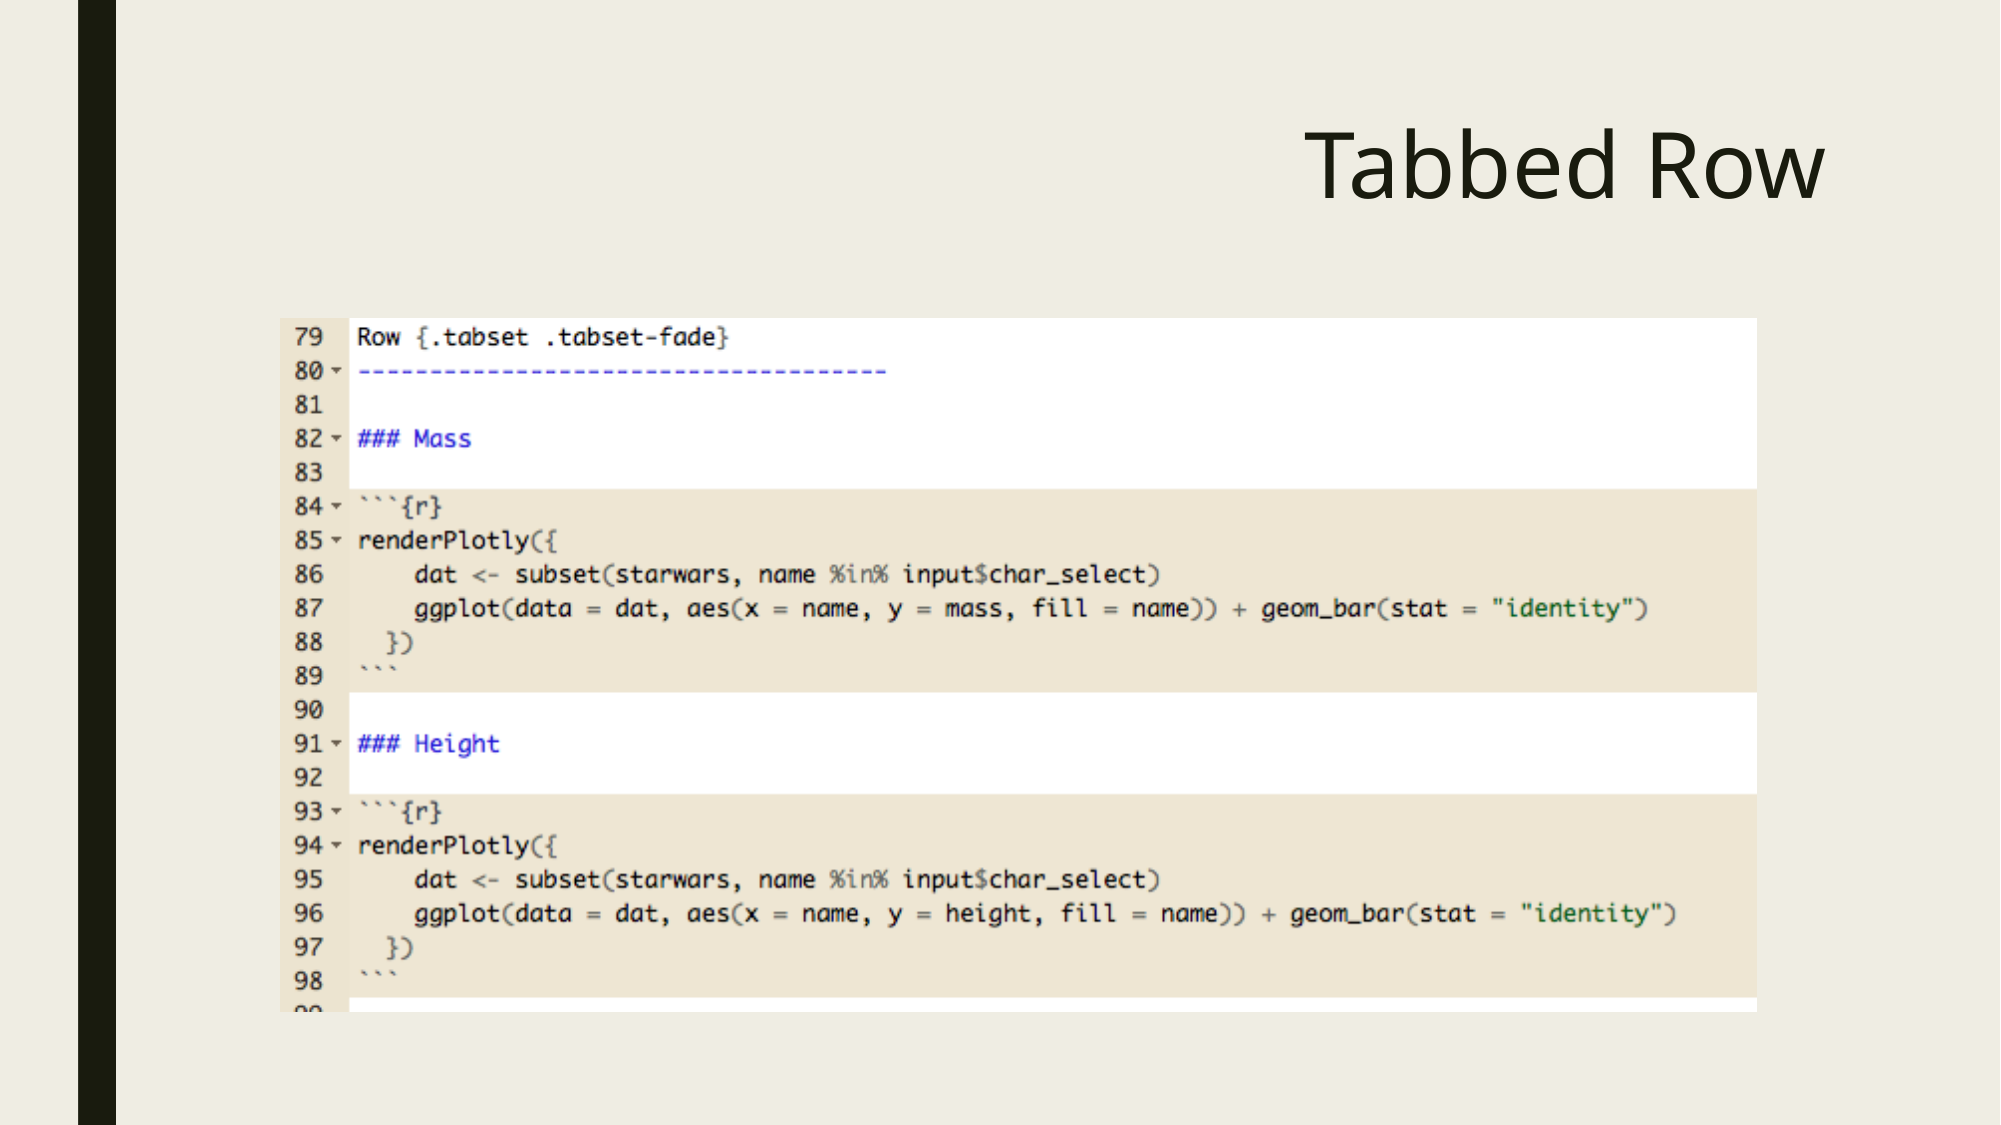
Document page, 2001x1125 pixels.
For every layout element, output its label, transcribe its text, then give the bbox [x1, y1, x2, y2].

title Tabbed Row [1289, 112, 1890, 357]
picture [280, 318, 1757, 1012]
text_box [76, 0, 119, 1125]
